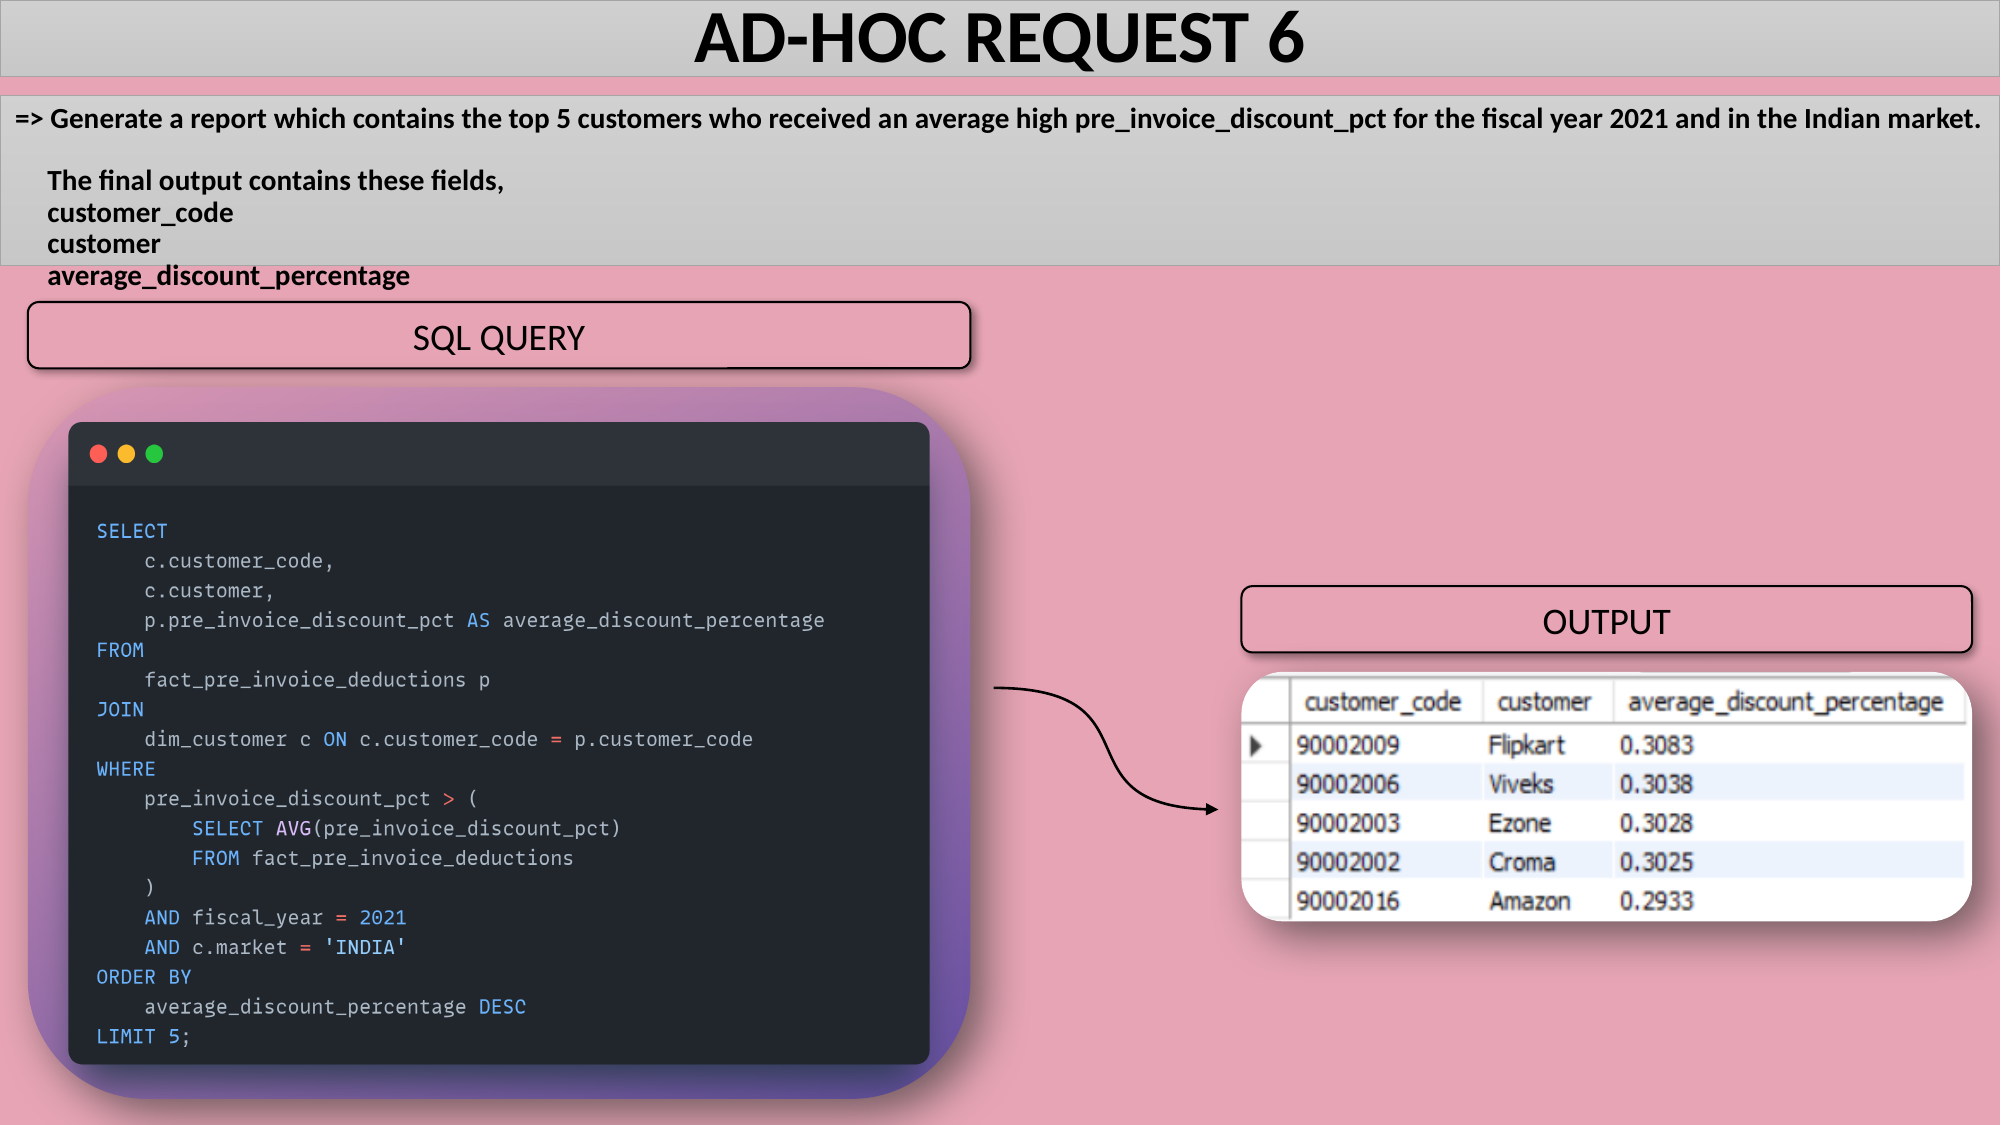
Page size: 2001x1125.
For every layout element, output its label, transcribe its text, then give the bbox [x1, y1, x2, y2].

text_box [993, 687, 1219, 810]
text_box AD-HOC REQUEST 6 [0, 0, 2000, 77]
title => Generate a report which contains the top 5 customers who received an average high pre_invoice_discount_pct for the fiscal year 2021 and in the Indian market. The final output contains these fields, customer_code customer average_discount_percentage [0, 95, 2000, 266]
text_box SQL QUERY [26, 300, 972, 370]
picture [1241, 671, 1973, 922]
picture [27, 387, 971, 1099]
text_box OUTPUT [1240, 585, 1974, 654]
